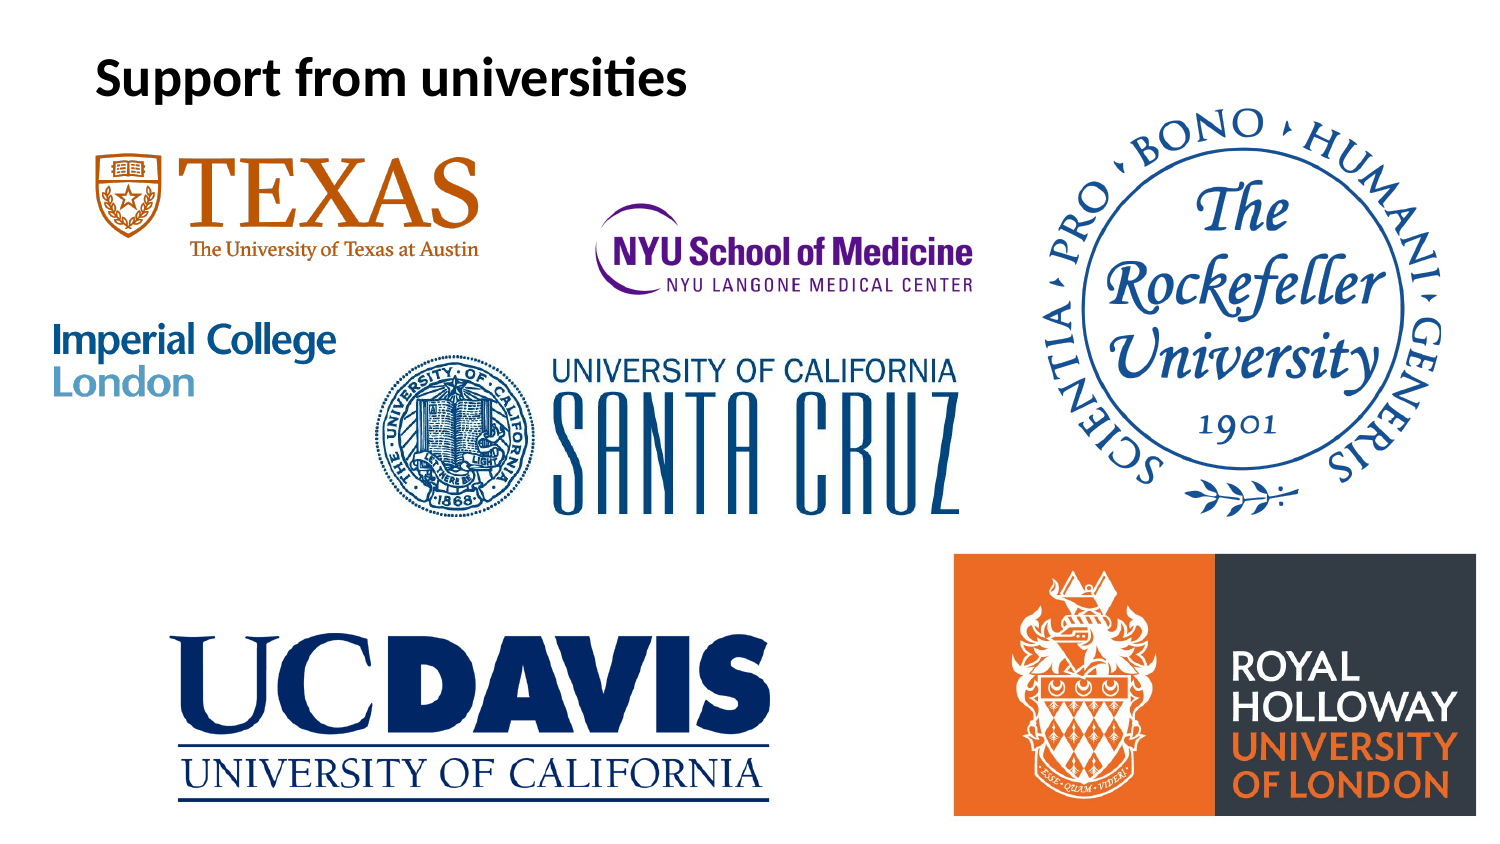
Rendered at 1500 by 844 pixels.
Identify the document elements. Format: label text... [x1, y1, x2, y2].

picture [163, 610, 775, 810]
text_box Support from universities [84, 34, 1284, 114]
picture [566, 175, 1000, 324]
picture [54, 322, 336, 398]
picture [1038, 104, 1445, 521]
picture [374, 355, 959, 517]
picture [948, 548, 1482, 821]
picture [82, 143, 497, 279]
